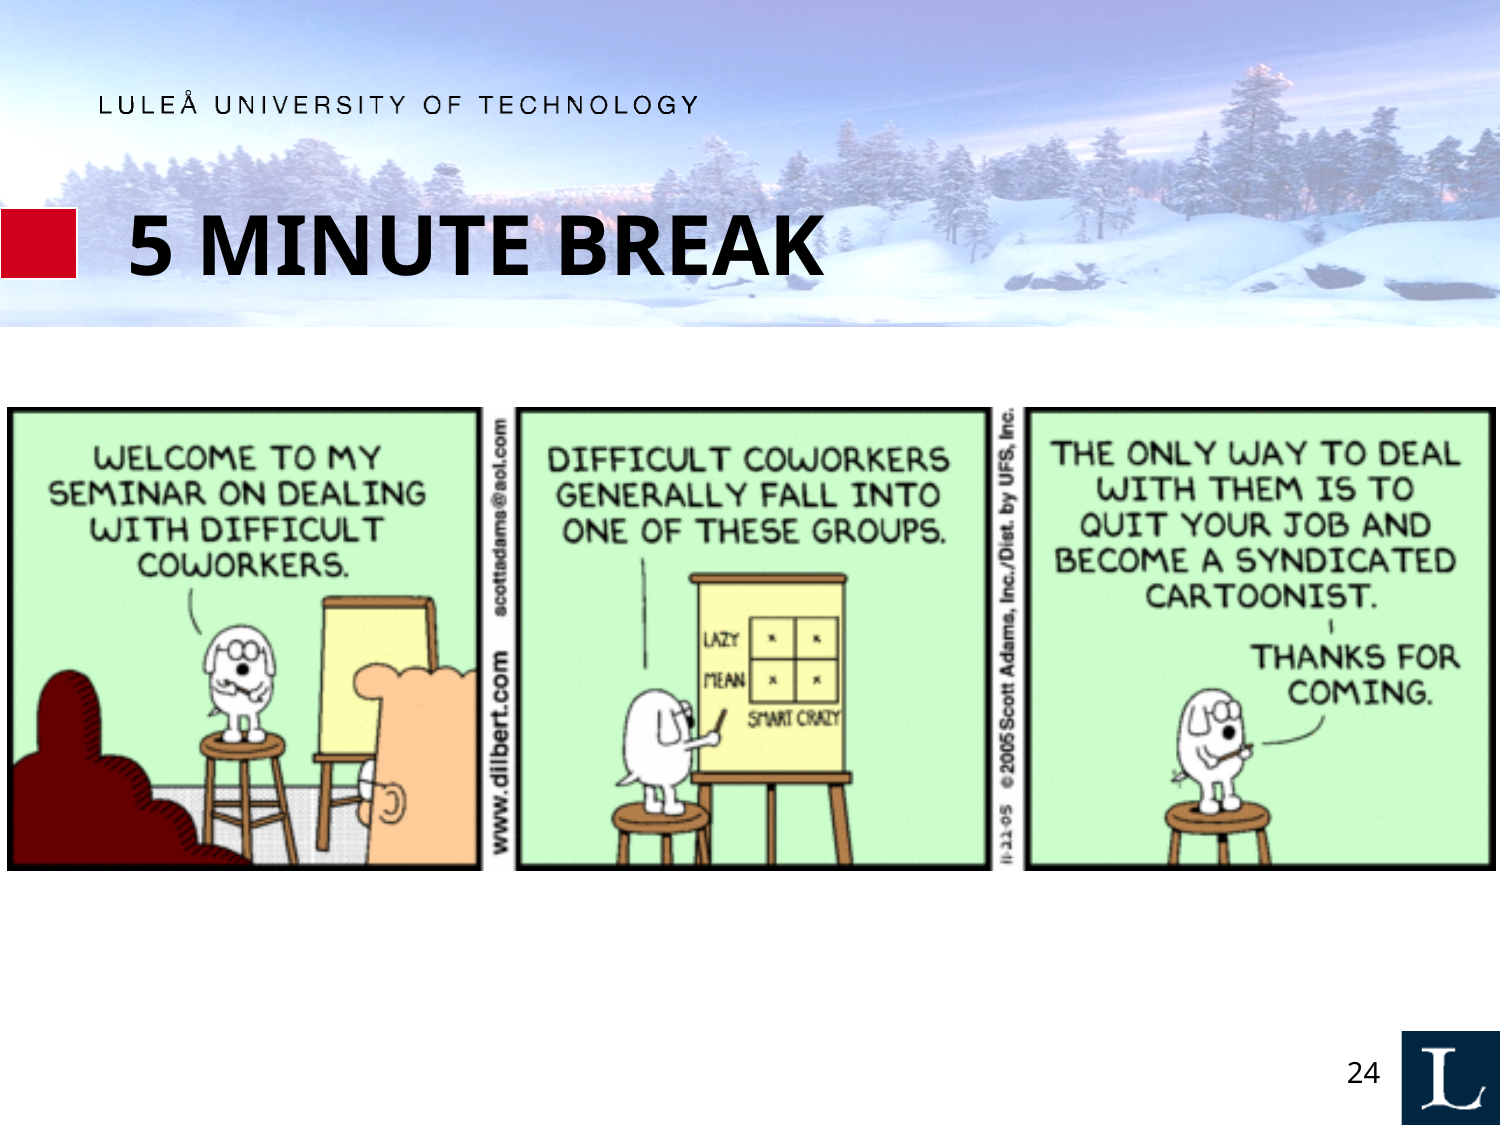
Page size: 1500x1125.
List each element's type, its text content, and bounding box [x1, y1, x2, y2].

picture [7, 407, 1497, 871]
picture [1399, 1031, 1500, 1125]
slide_number 24 [1045, 1046, 1396, 1125]
picture [100, 90, 697, 114]
title 5 minute break [112, 184, 1388, 406]
